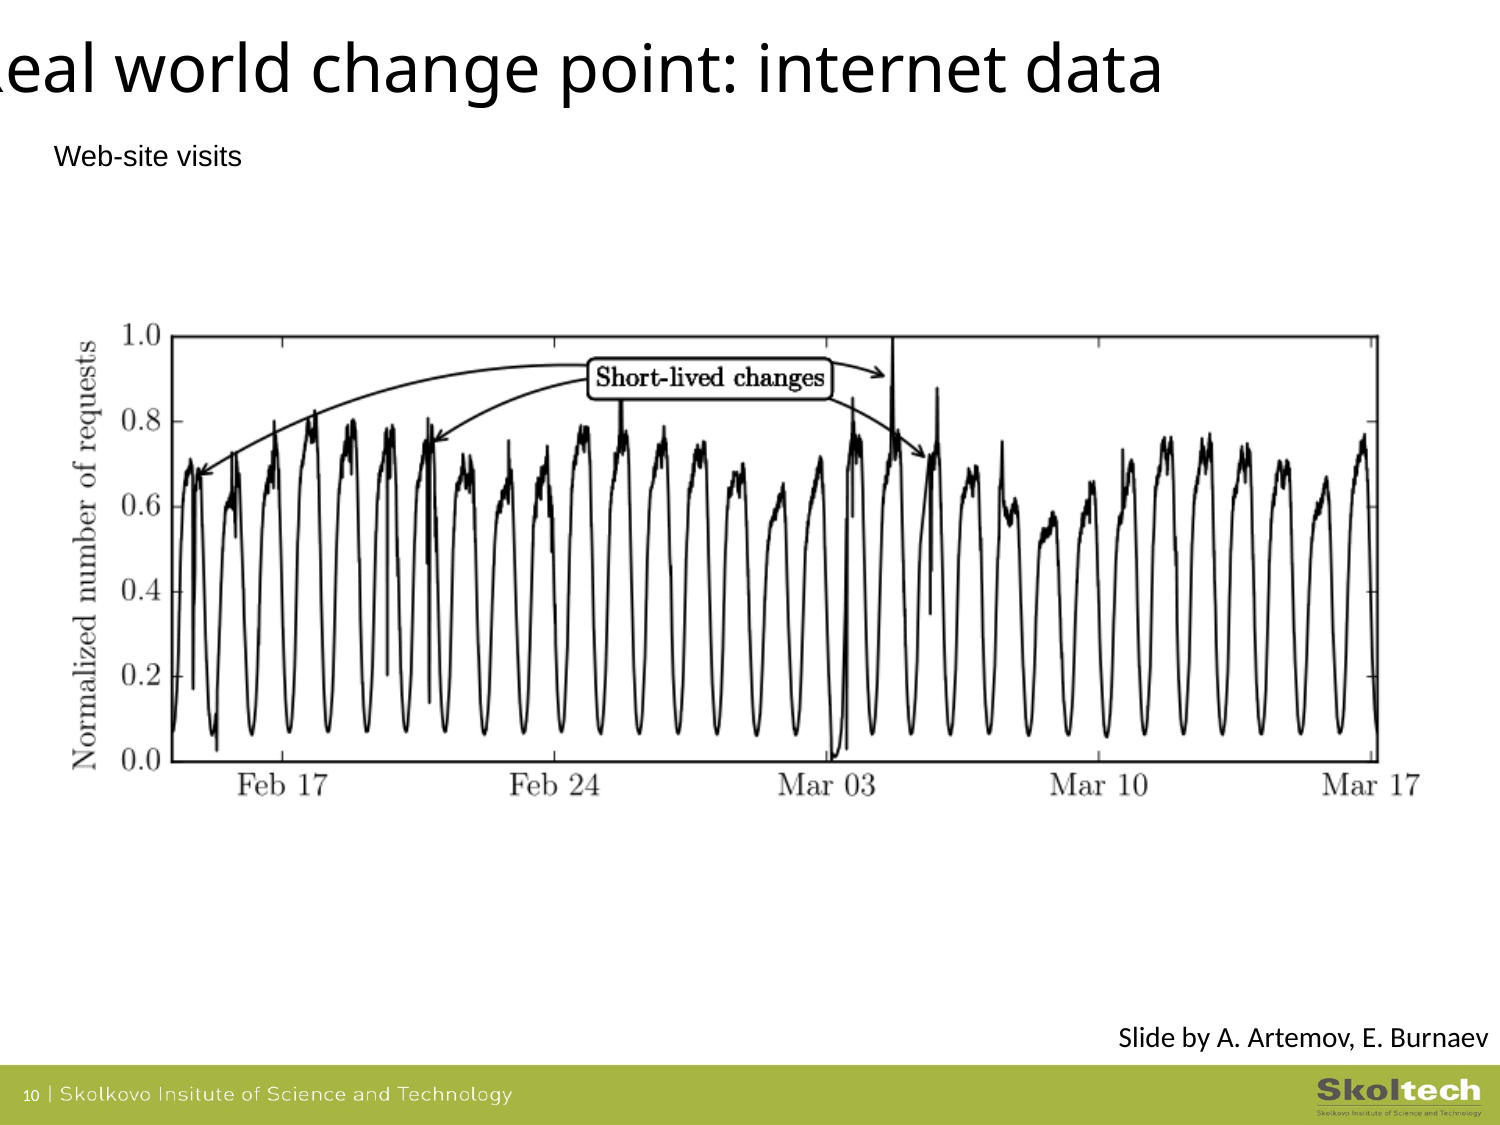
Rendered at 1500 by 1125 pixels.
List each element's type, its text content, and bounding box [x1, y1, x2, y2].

text_box Web-site visits [39, 129, 790, 180]
picture [0, 1064, 1500, 1125]
text_box Slide by A. Artemov, E. Burnaev [1111, 1010, 1497, 1061]
text_box Real world change point: internet data [0, 18, 1174, 114]
picture [56, 294, 1444, 831]
